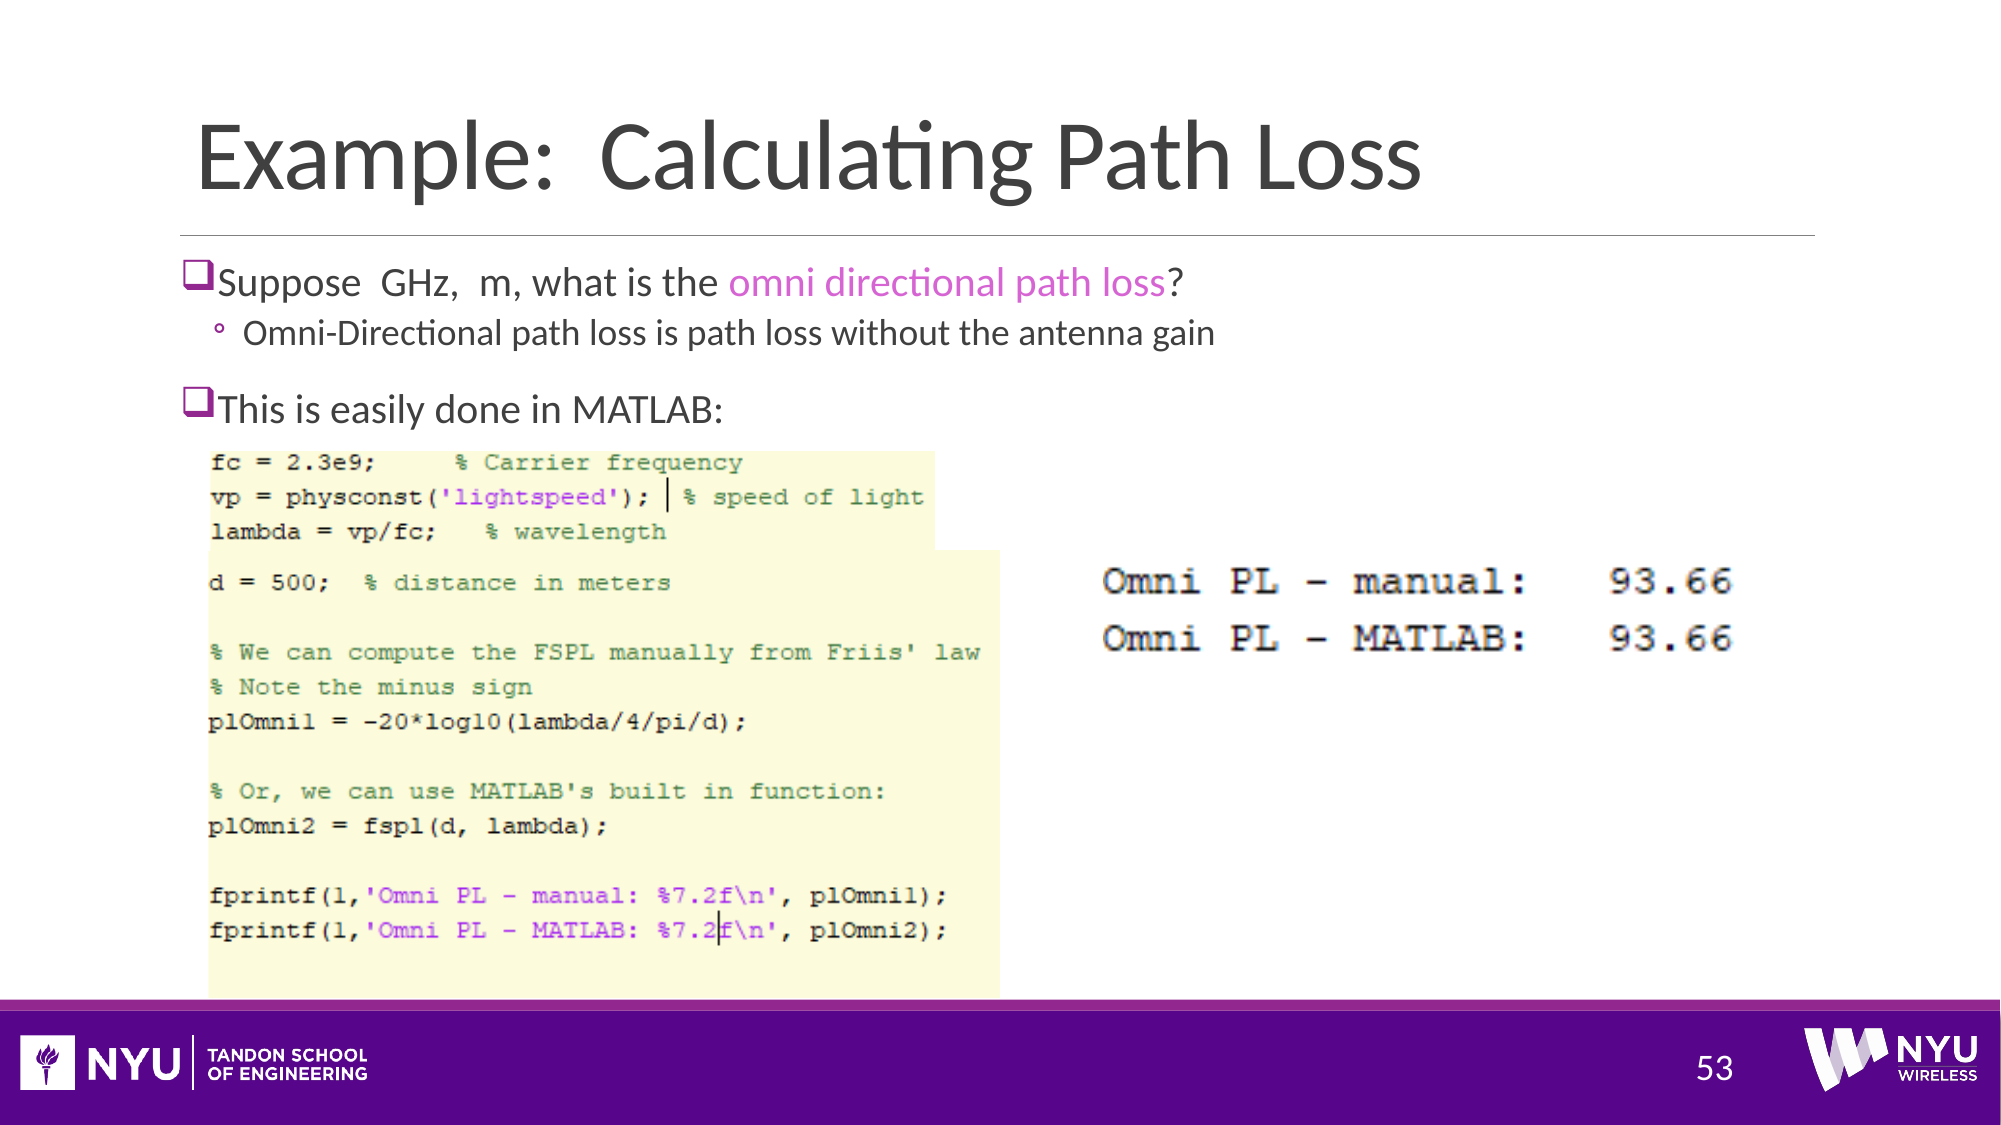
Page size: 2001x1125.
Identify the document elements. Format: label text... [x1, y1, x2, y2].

title Example: Calculating Path Loss [180, 47, 1830, 218]
picture [206, 451, 1001, 999]
slide_number 53 [1533, 1035, 1749, 1096]
picture [1102, 549, 1770, 674]
